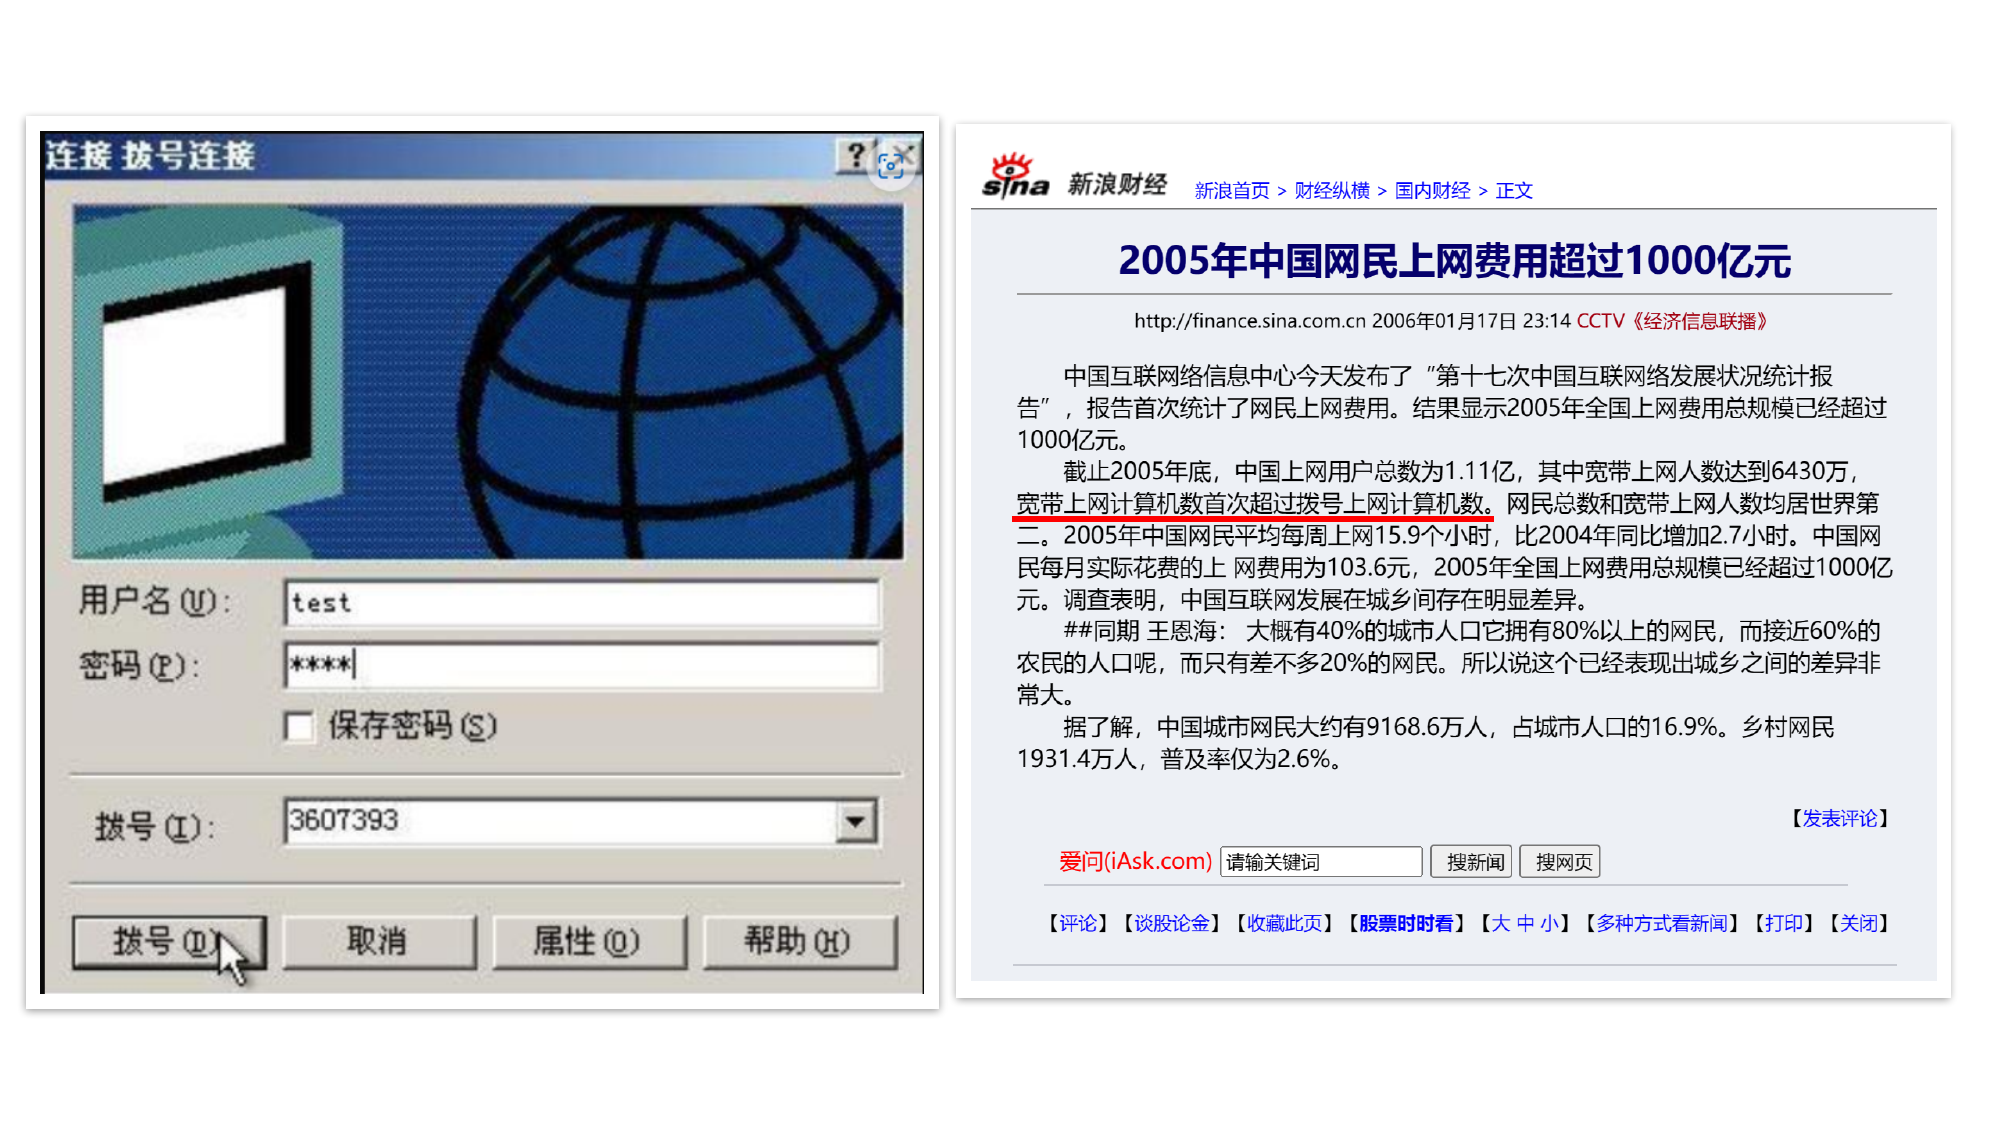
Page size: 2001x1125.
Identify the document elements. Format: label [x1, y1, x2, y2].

picture [971, 138, 1937, 984]
picture [40, 130, 924, 995]
